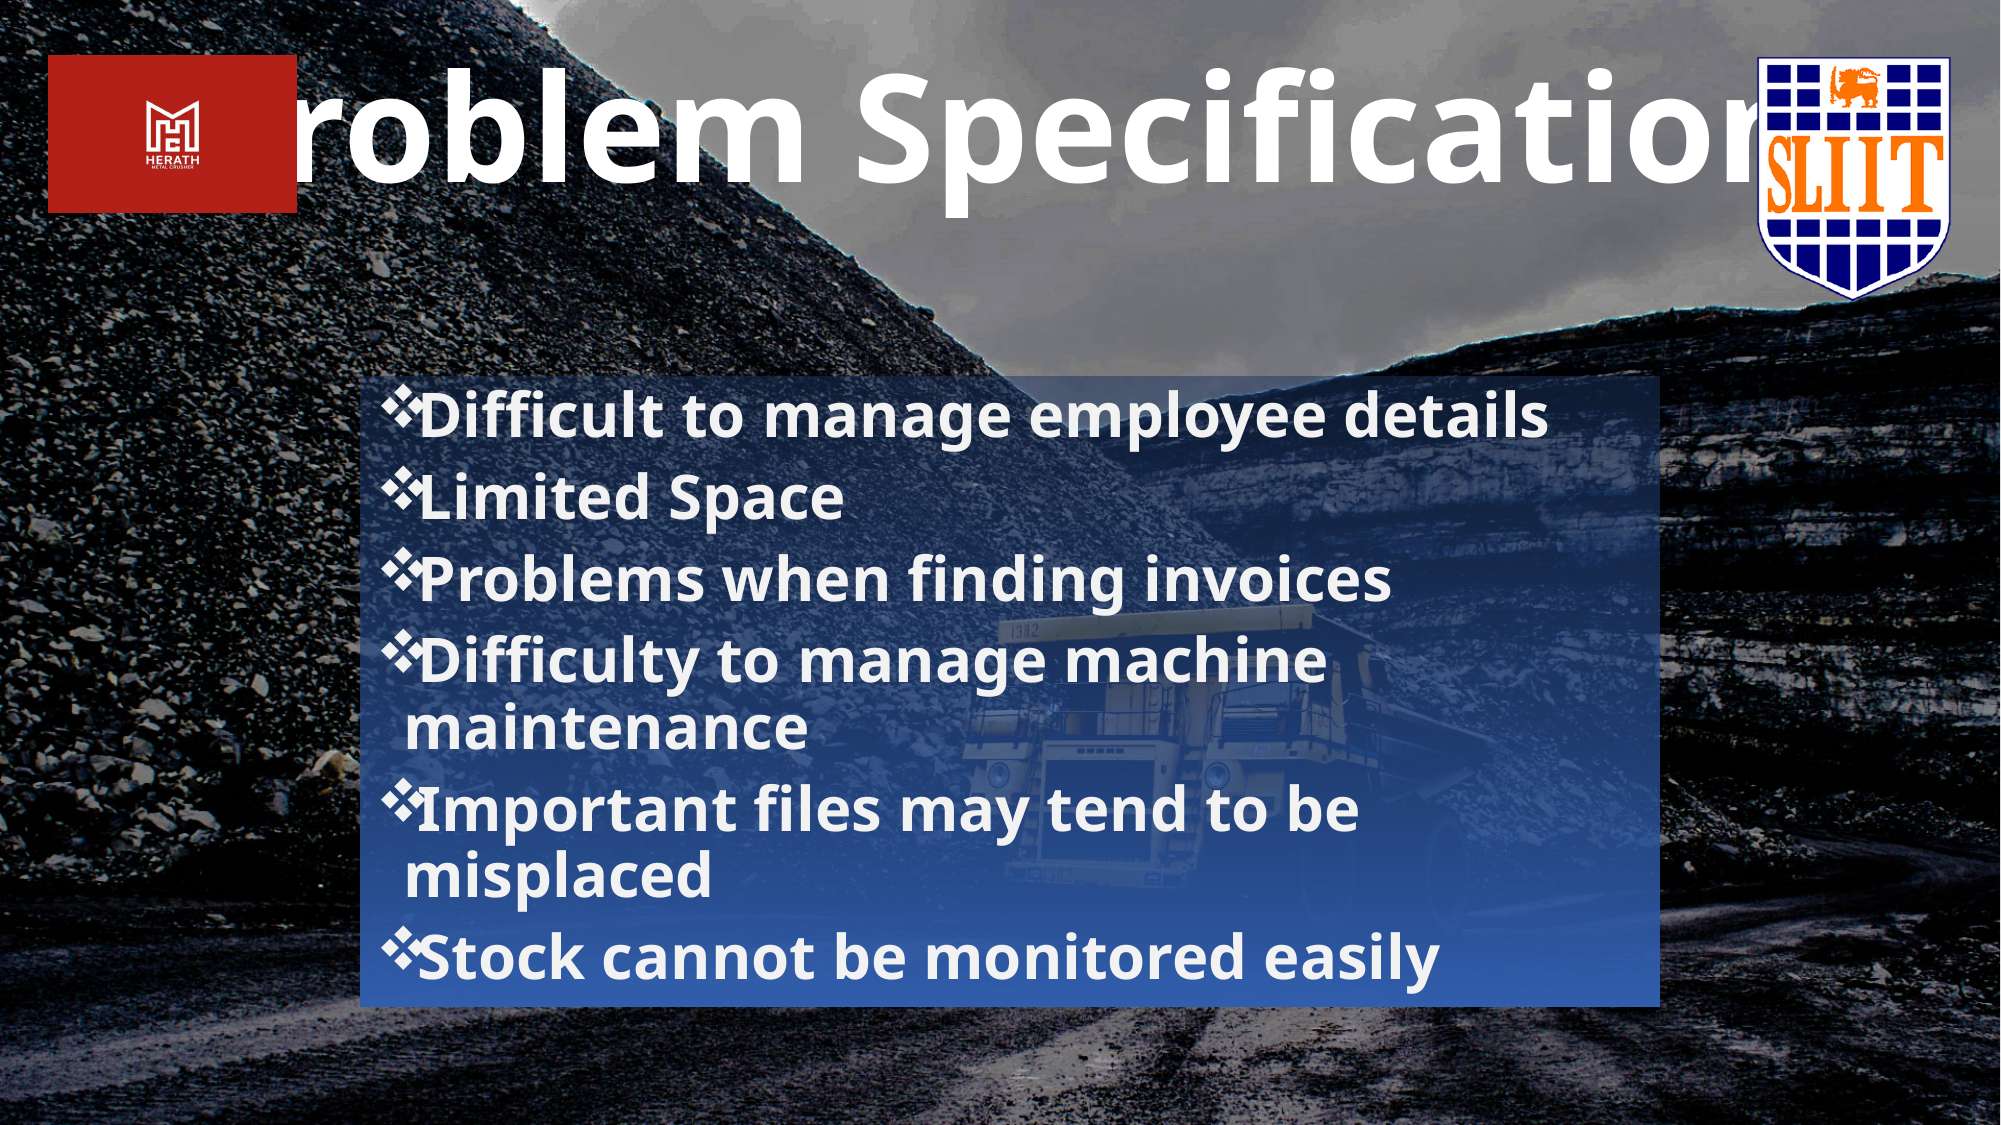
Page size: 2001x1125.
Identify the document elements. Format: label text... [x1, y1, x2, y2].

picture [0, 0, 2001, 1125]
title Problem Specification [137, 25, 1863, 243]
list Difficult to manage employee details Limited Space Problems when finding invoices Difficulty to manage machine maintenance Important files may tend to be misplaced Stock cannot be monitored easily [360, 376, 1660, 1007]
